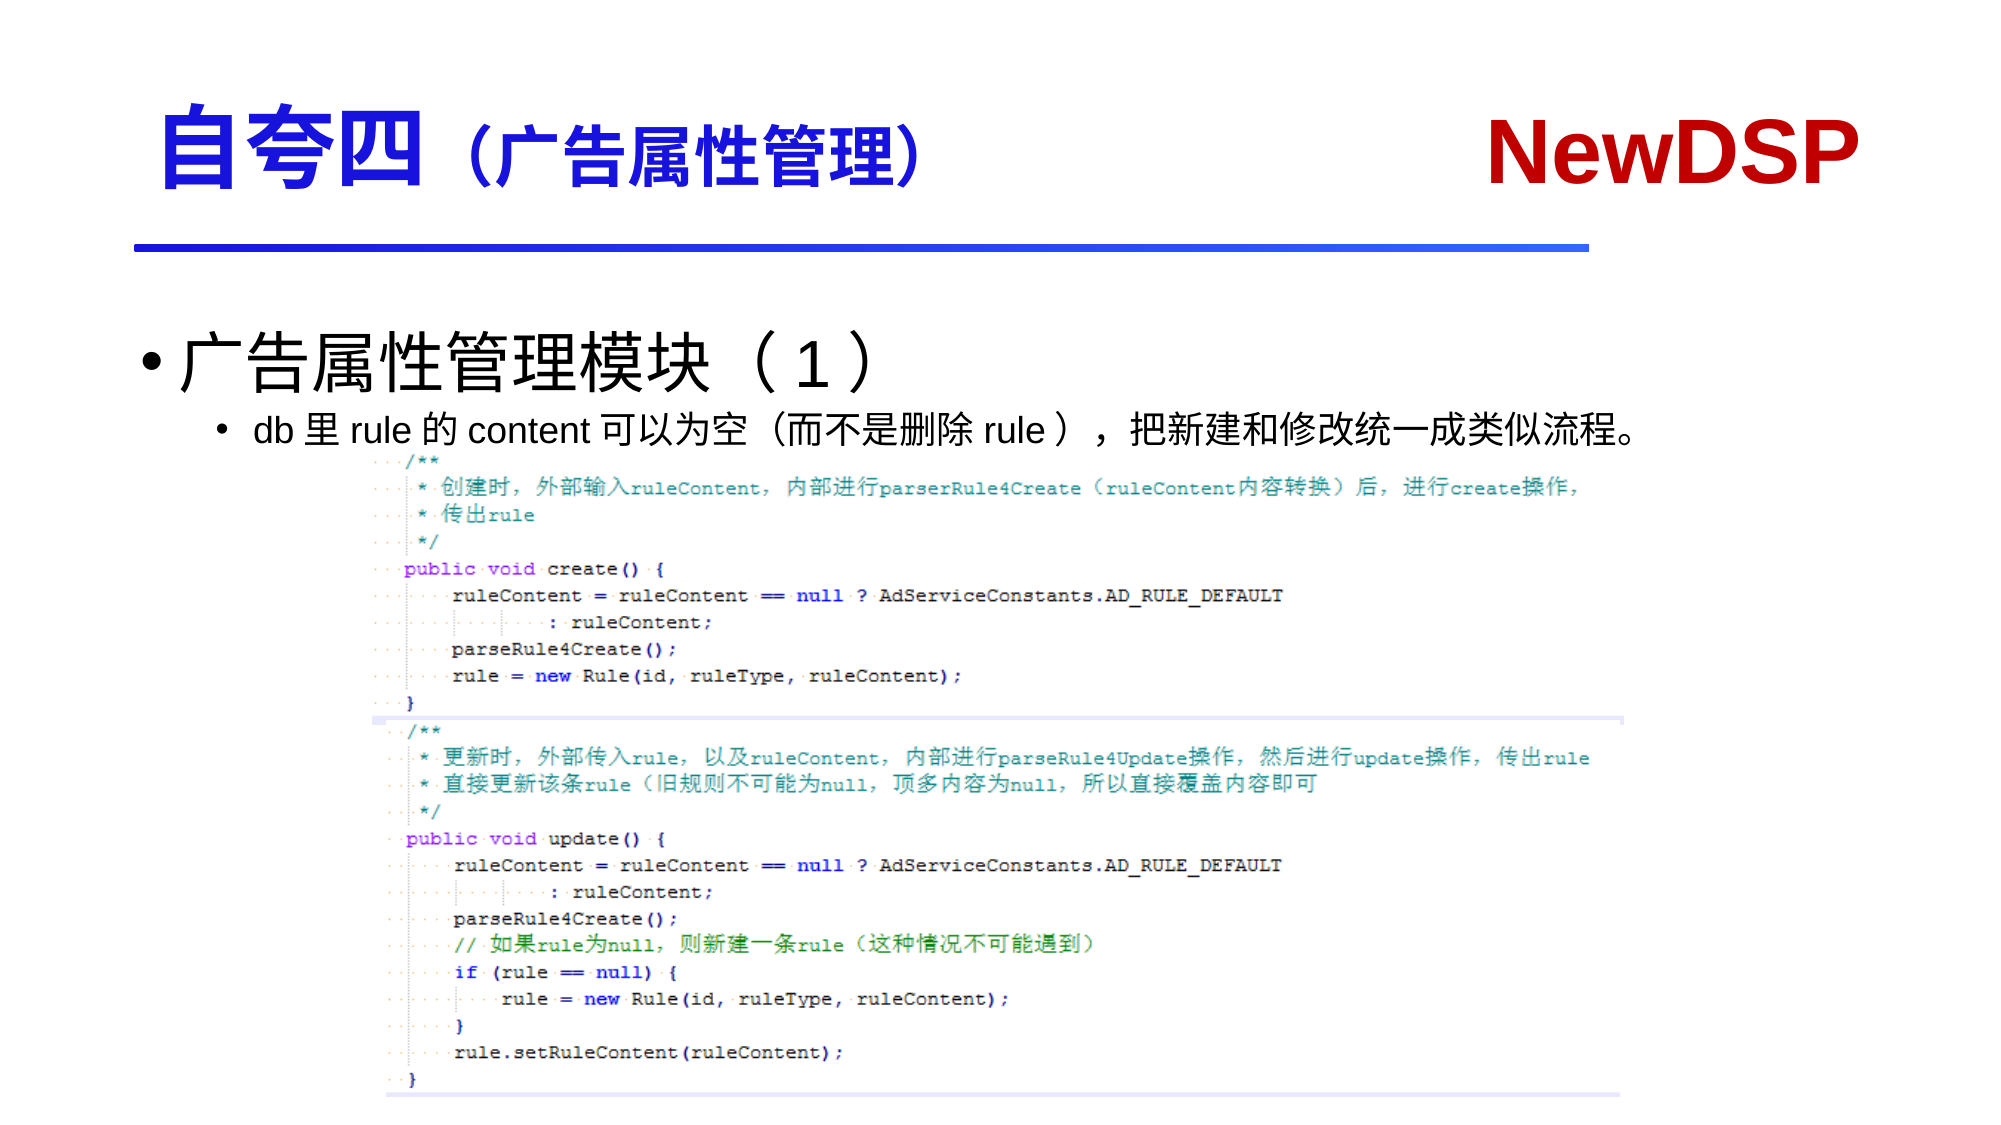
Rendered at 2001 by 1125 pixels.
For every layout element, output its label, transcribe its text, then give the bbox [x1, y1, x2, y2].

title 自夸四（广告属性管理） [136, 59, 1517, 245]
picture [371, 447, 1624, 1097]
list 广告属性管理模块（1） db里rule的content可以为空（而不是删除rule），把新建和修改统一成类似流程。 [125, 272, 1851, 1095]
